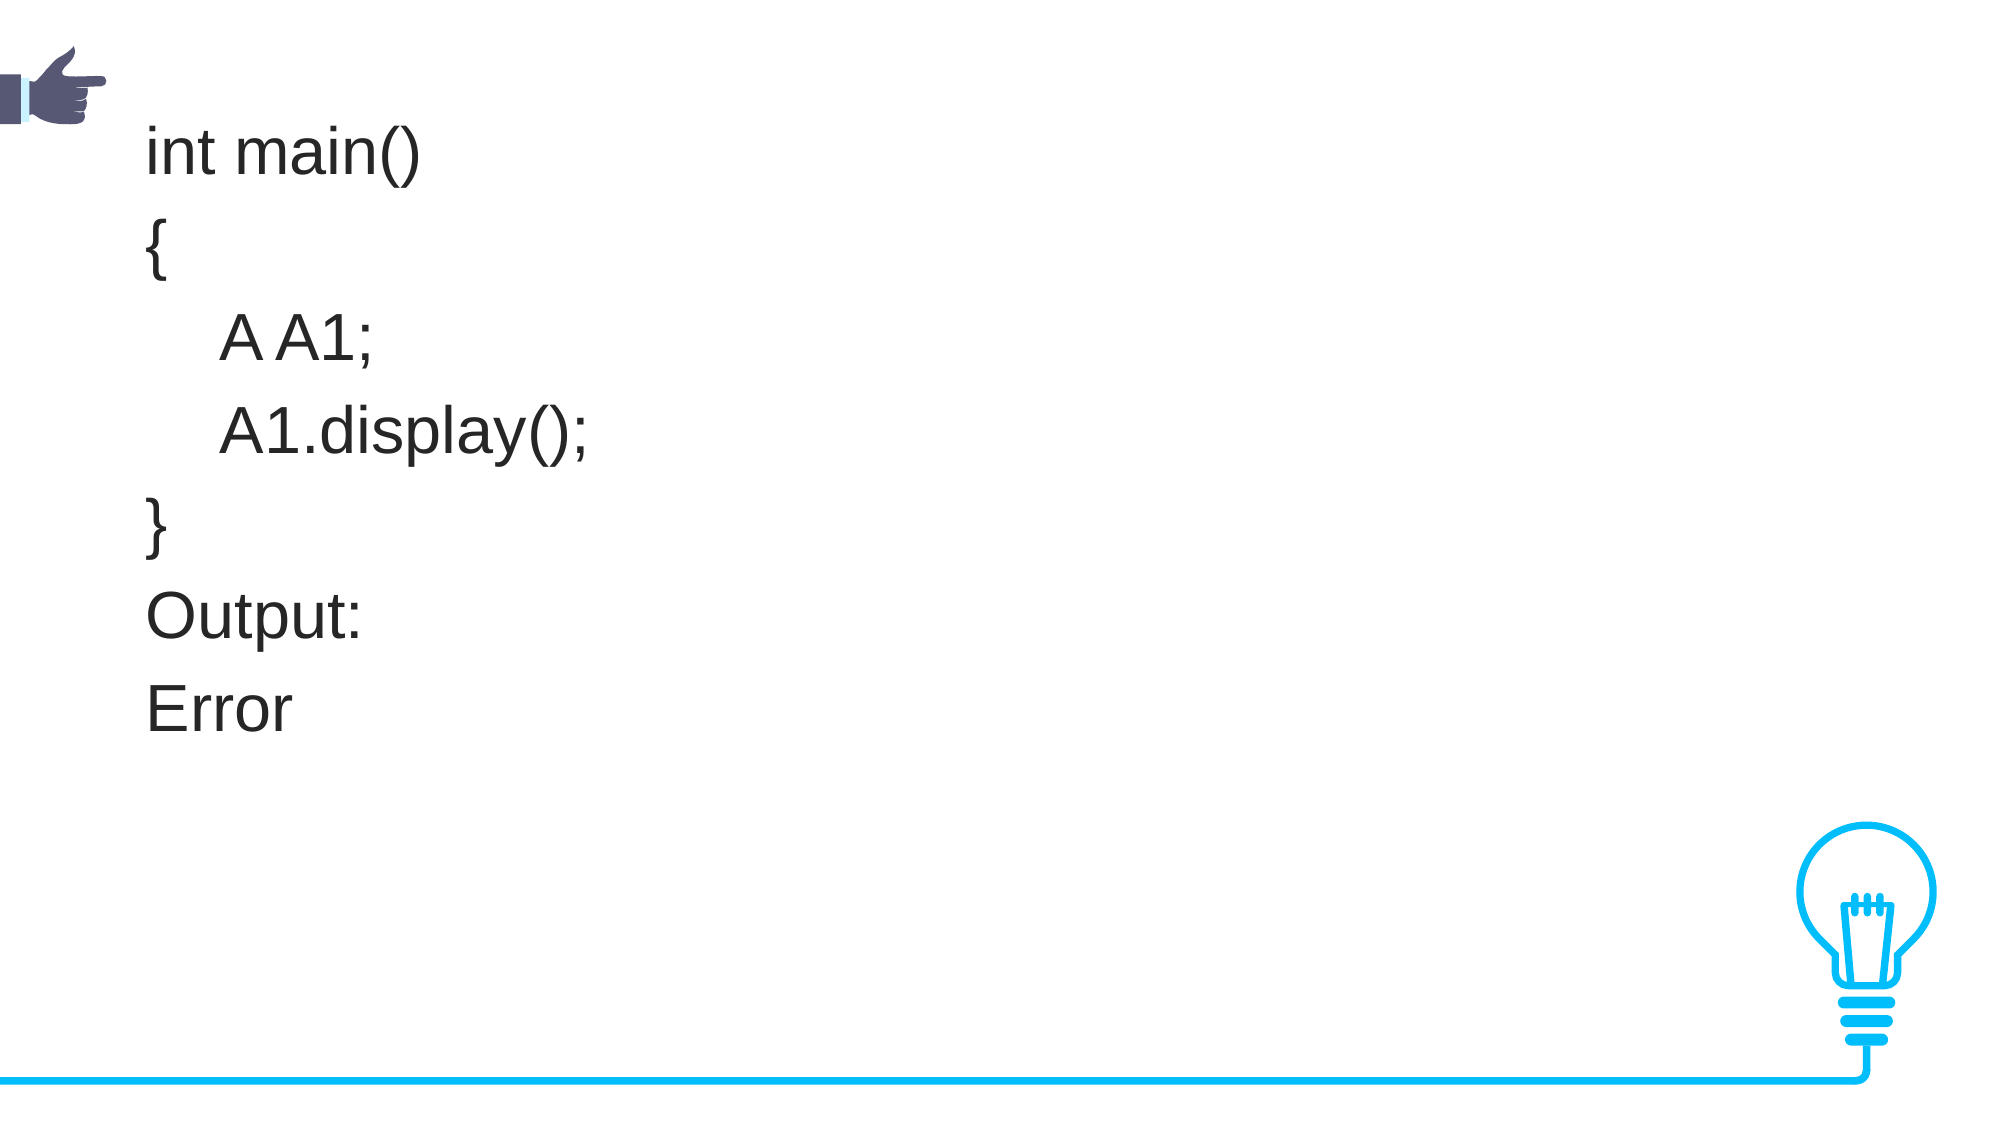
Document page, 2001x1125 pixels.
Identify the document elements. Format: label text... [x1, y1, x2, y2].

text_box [0, 46, 107, 125]
list int main() { A A1; A1.display(); } Output: Error [130, 46, 1960, 818]
